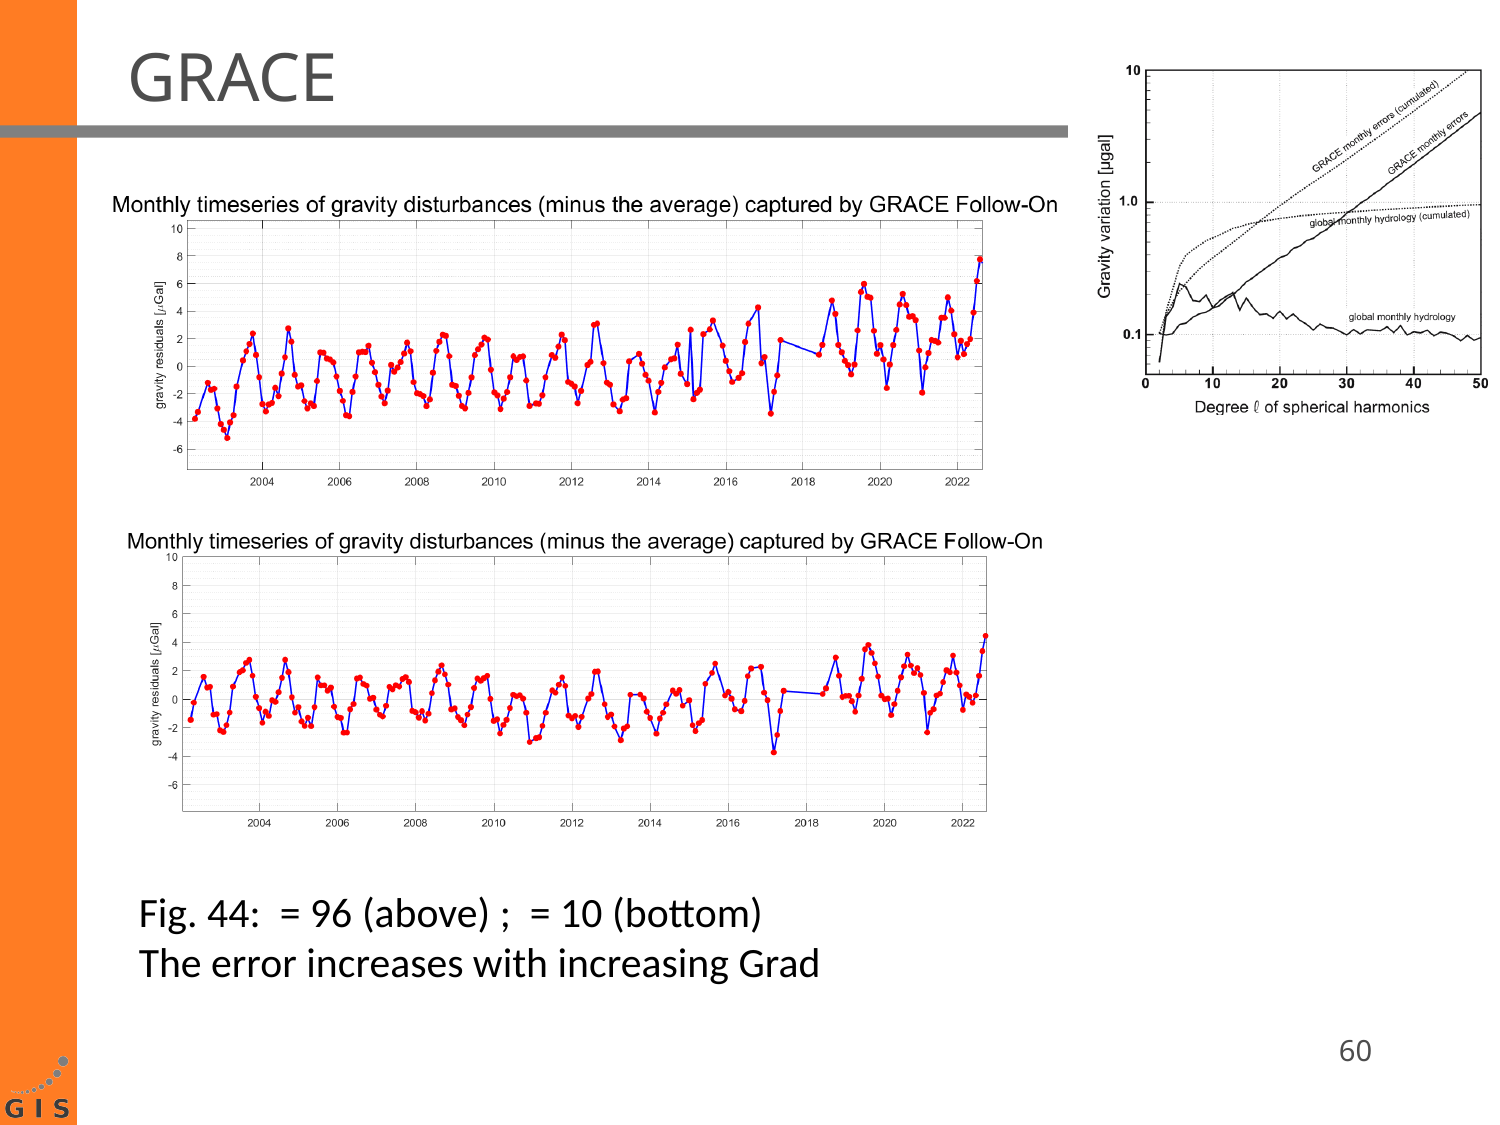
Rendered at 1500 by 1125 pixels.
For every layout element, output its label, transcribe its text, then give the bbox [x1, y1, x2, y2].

title GRACE [112, 37, 1388, 113]
picture [1068, 49, 1497, 423]
picture [5, 1056, 69, 1118]
slide_number 60 [1074, 1024, 1388, 1101]
picture [112, 194, 1058, 488]
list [127, 531, 1043, 828]
